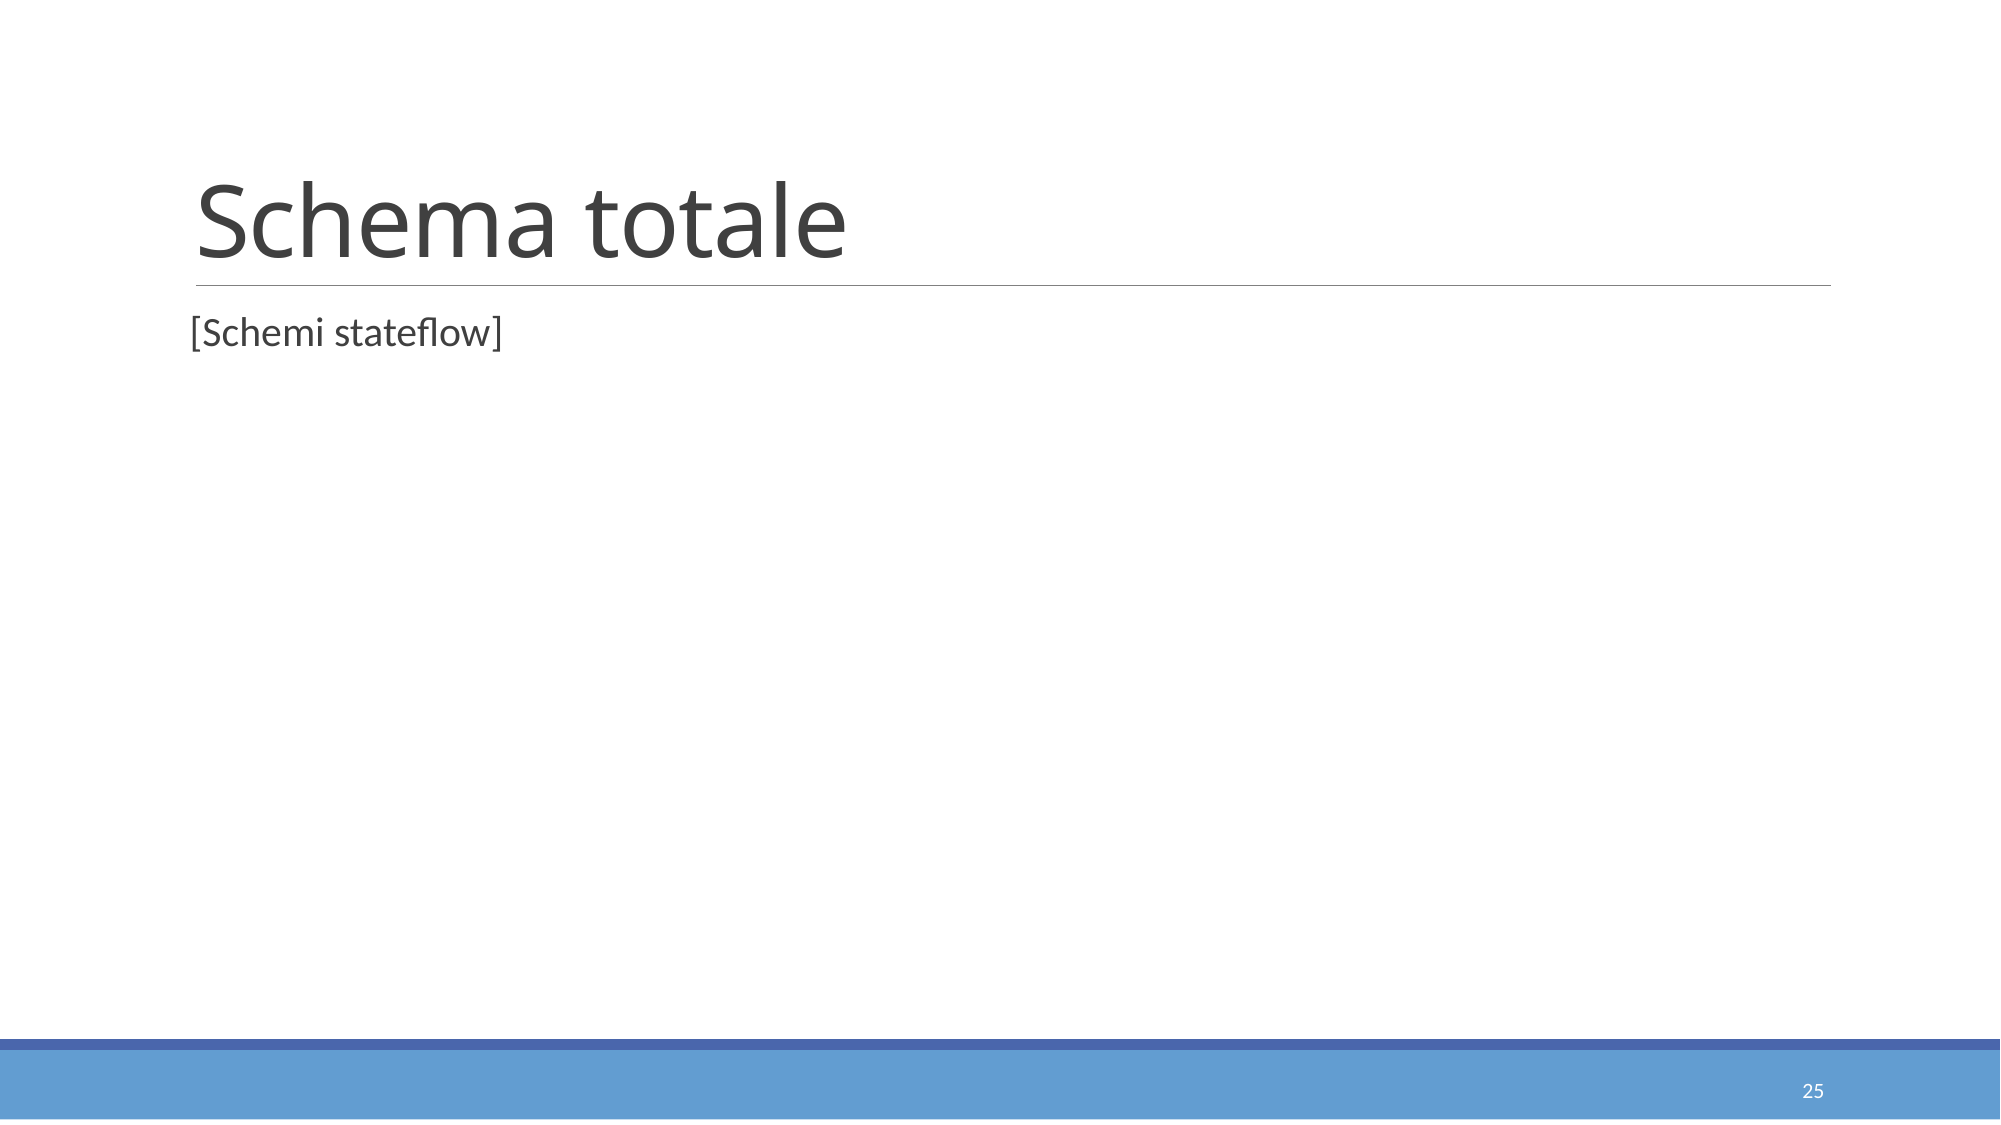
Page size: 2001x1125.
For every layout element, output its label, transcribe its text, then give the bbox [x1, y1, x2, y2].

slide_number 25 [1624, 1059, 1840, 1120]
title Schema totale [180, 47, 1830, 285]
list [Schemi stateflow] [180, 302, 1830, 963]
